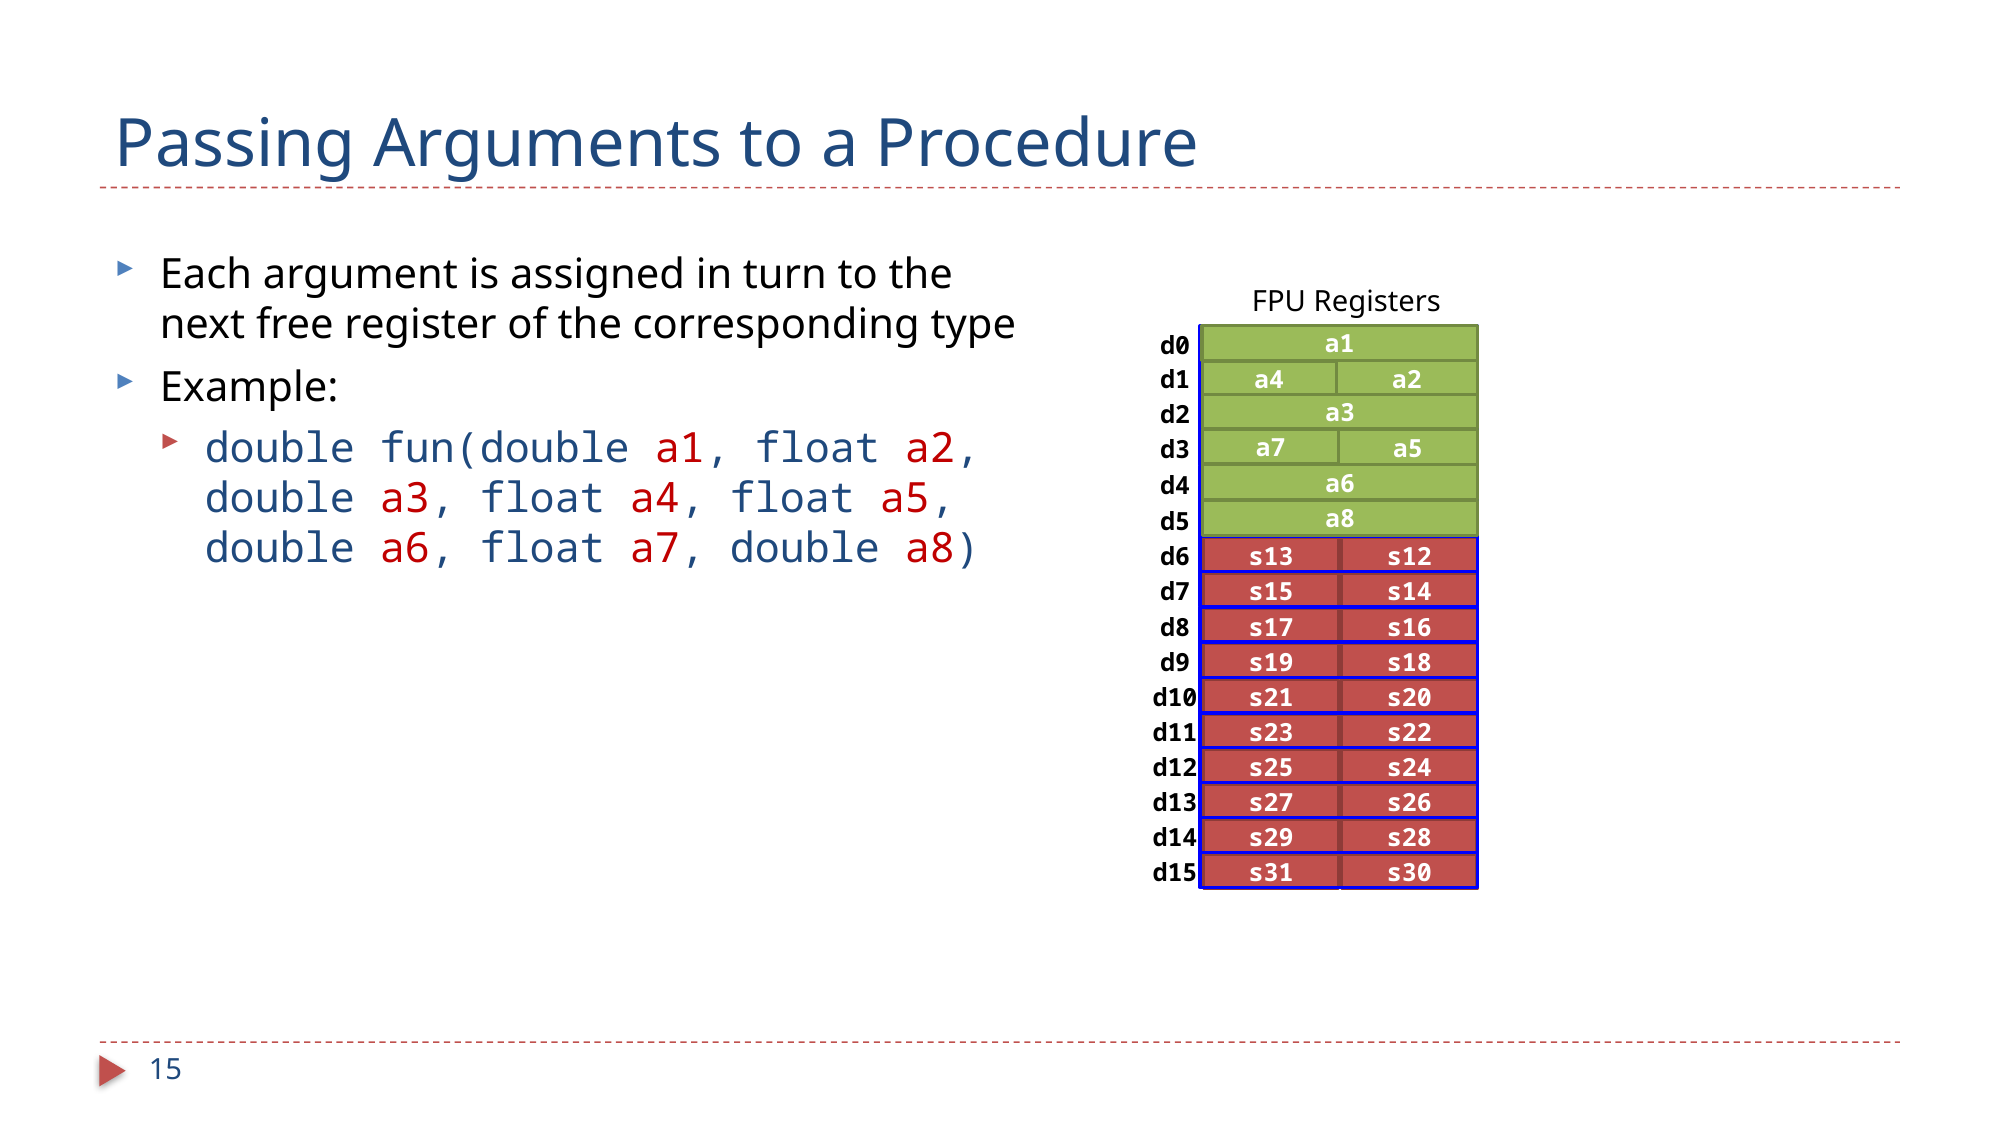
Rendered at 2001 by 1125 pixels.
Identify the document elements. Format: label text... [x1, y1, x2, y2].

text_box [1137, 274, 1494, 890]
list Each argument is assigned in turn to the next free register of the corresponding type Example: double fun(double a1, float a2, double a3, float a4, float a5, double a6, float a7, double a8) [99, 239, 1062, 1013]
title Passing Arguments to a Procedure [99, 24, 1900, 188]
slide_number 15 [133, 1042, 568, 1103]
